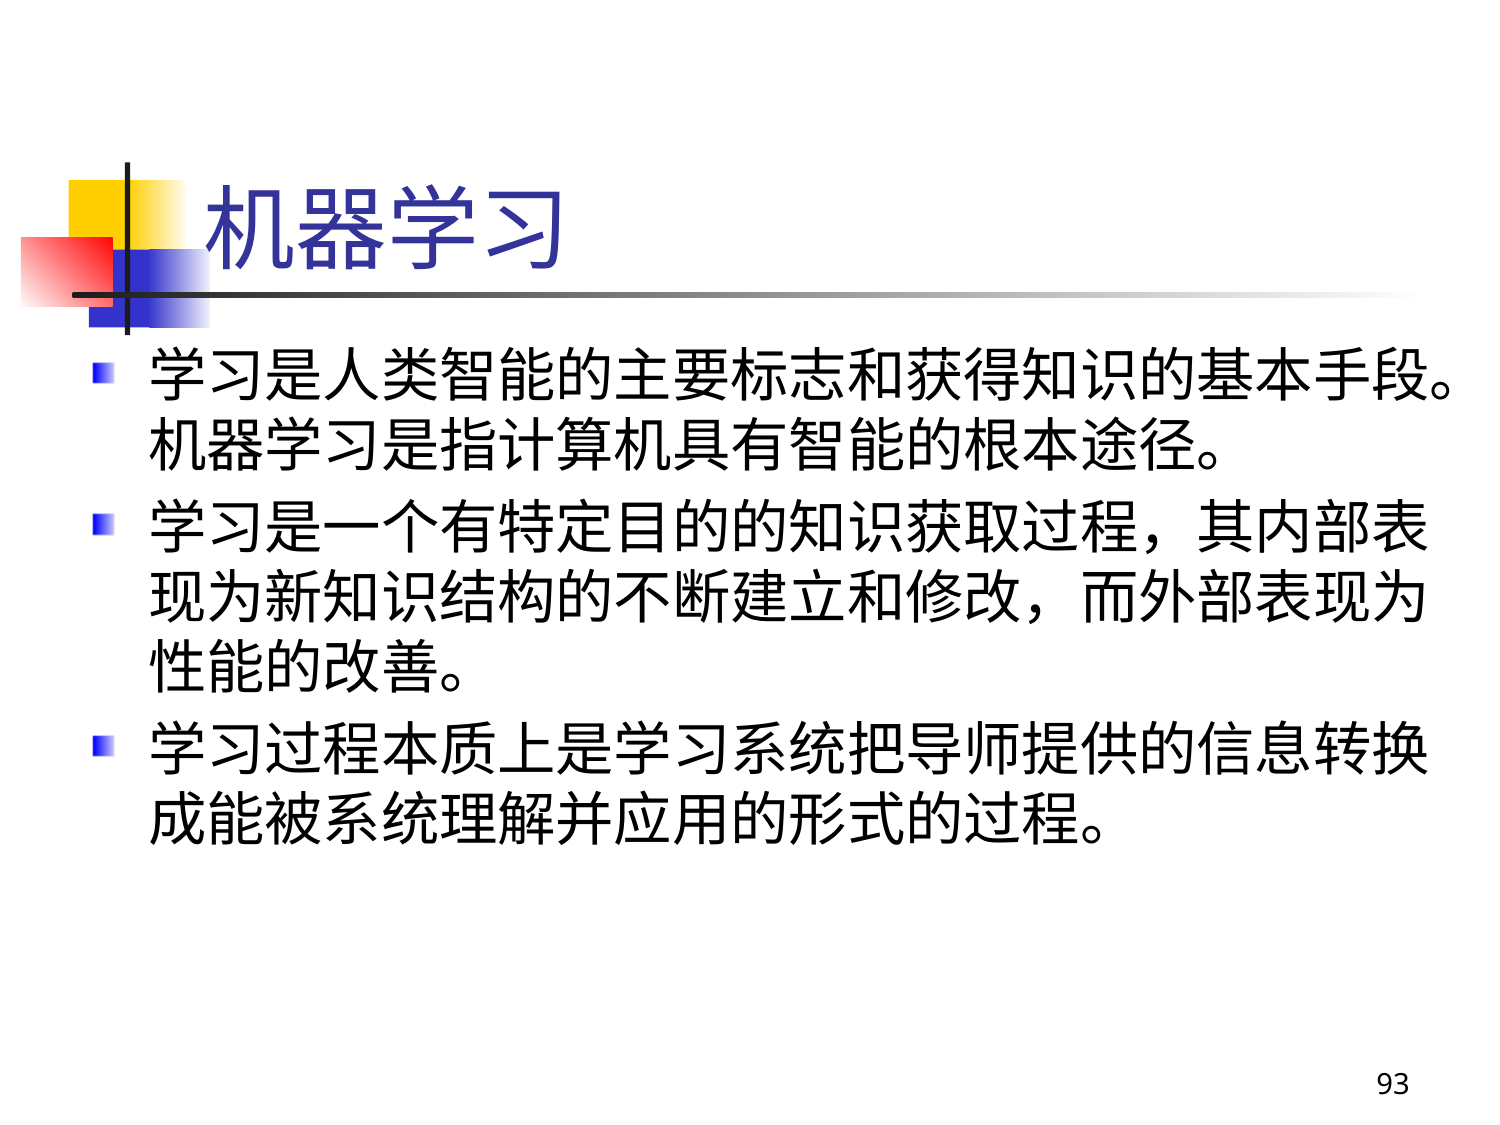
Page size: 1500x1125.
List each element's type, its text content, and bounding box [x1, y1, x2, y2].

slide_number 93 [1112, 1038, 1426, 1113]
picture [91, 734, 117, 759]
title 机器学习 [188, 101, 1468, 289]
picture [91, 361, 117, 386]
picture [91, 512, 117, 538]
list 学习是人类智能的主要标志和获得知识的基本手段。机器学习是指计算机具有智能的根本途径。 学习是一个有特定目的的知识获取过程，其内部表现为新知识结构的不断建立和修改，而外部表现为性能的改善。 学习过程本质上是学习系统把导师提供的信息转换成能被系统理解并应用的形式的过程。 [76, 331, 1469, 1038]
